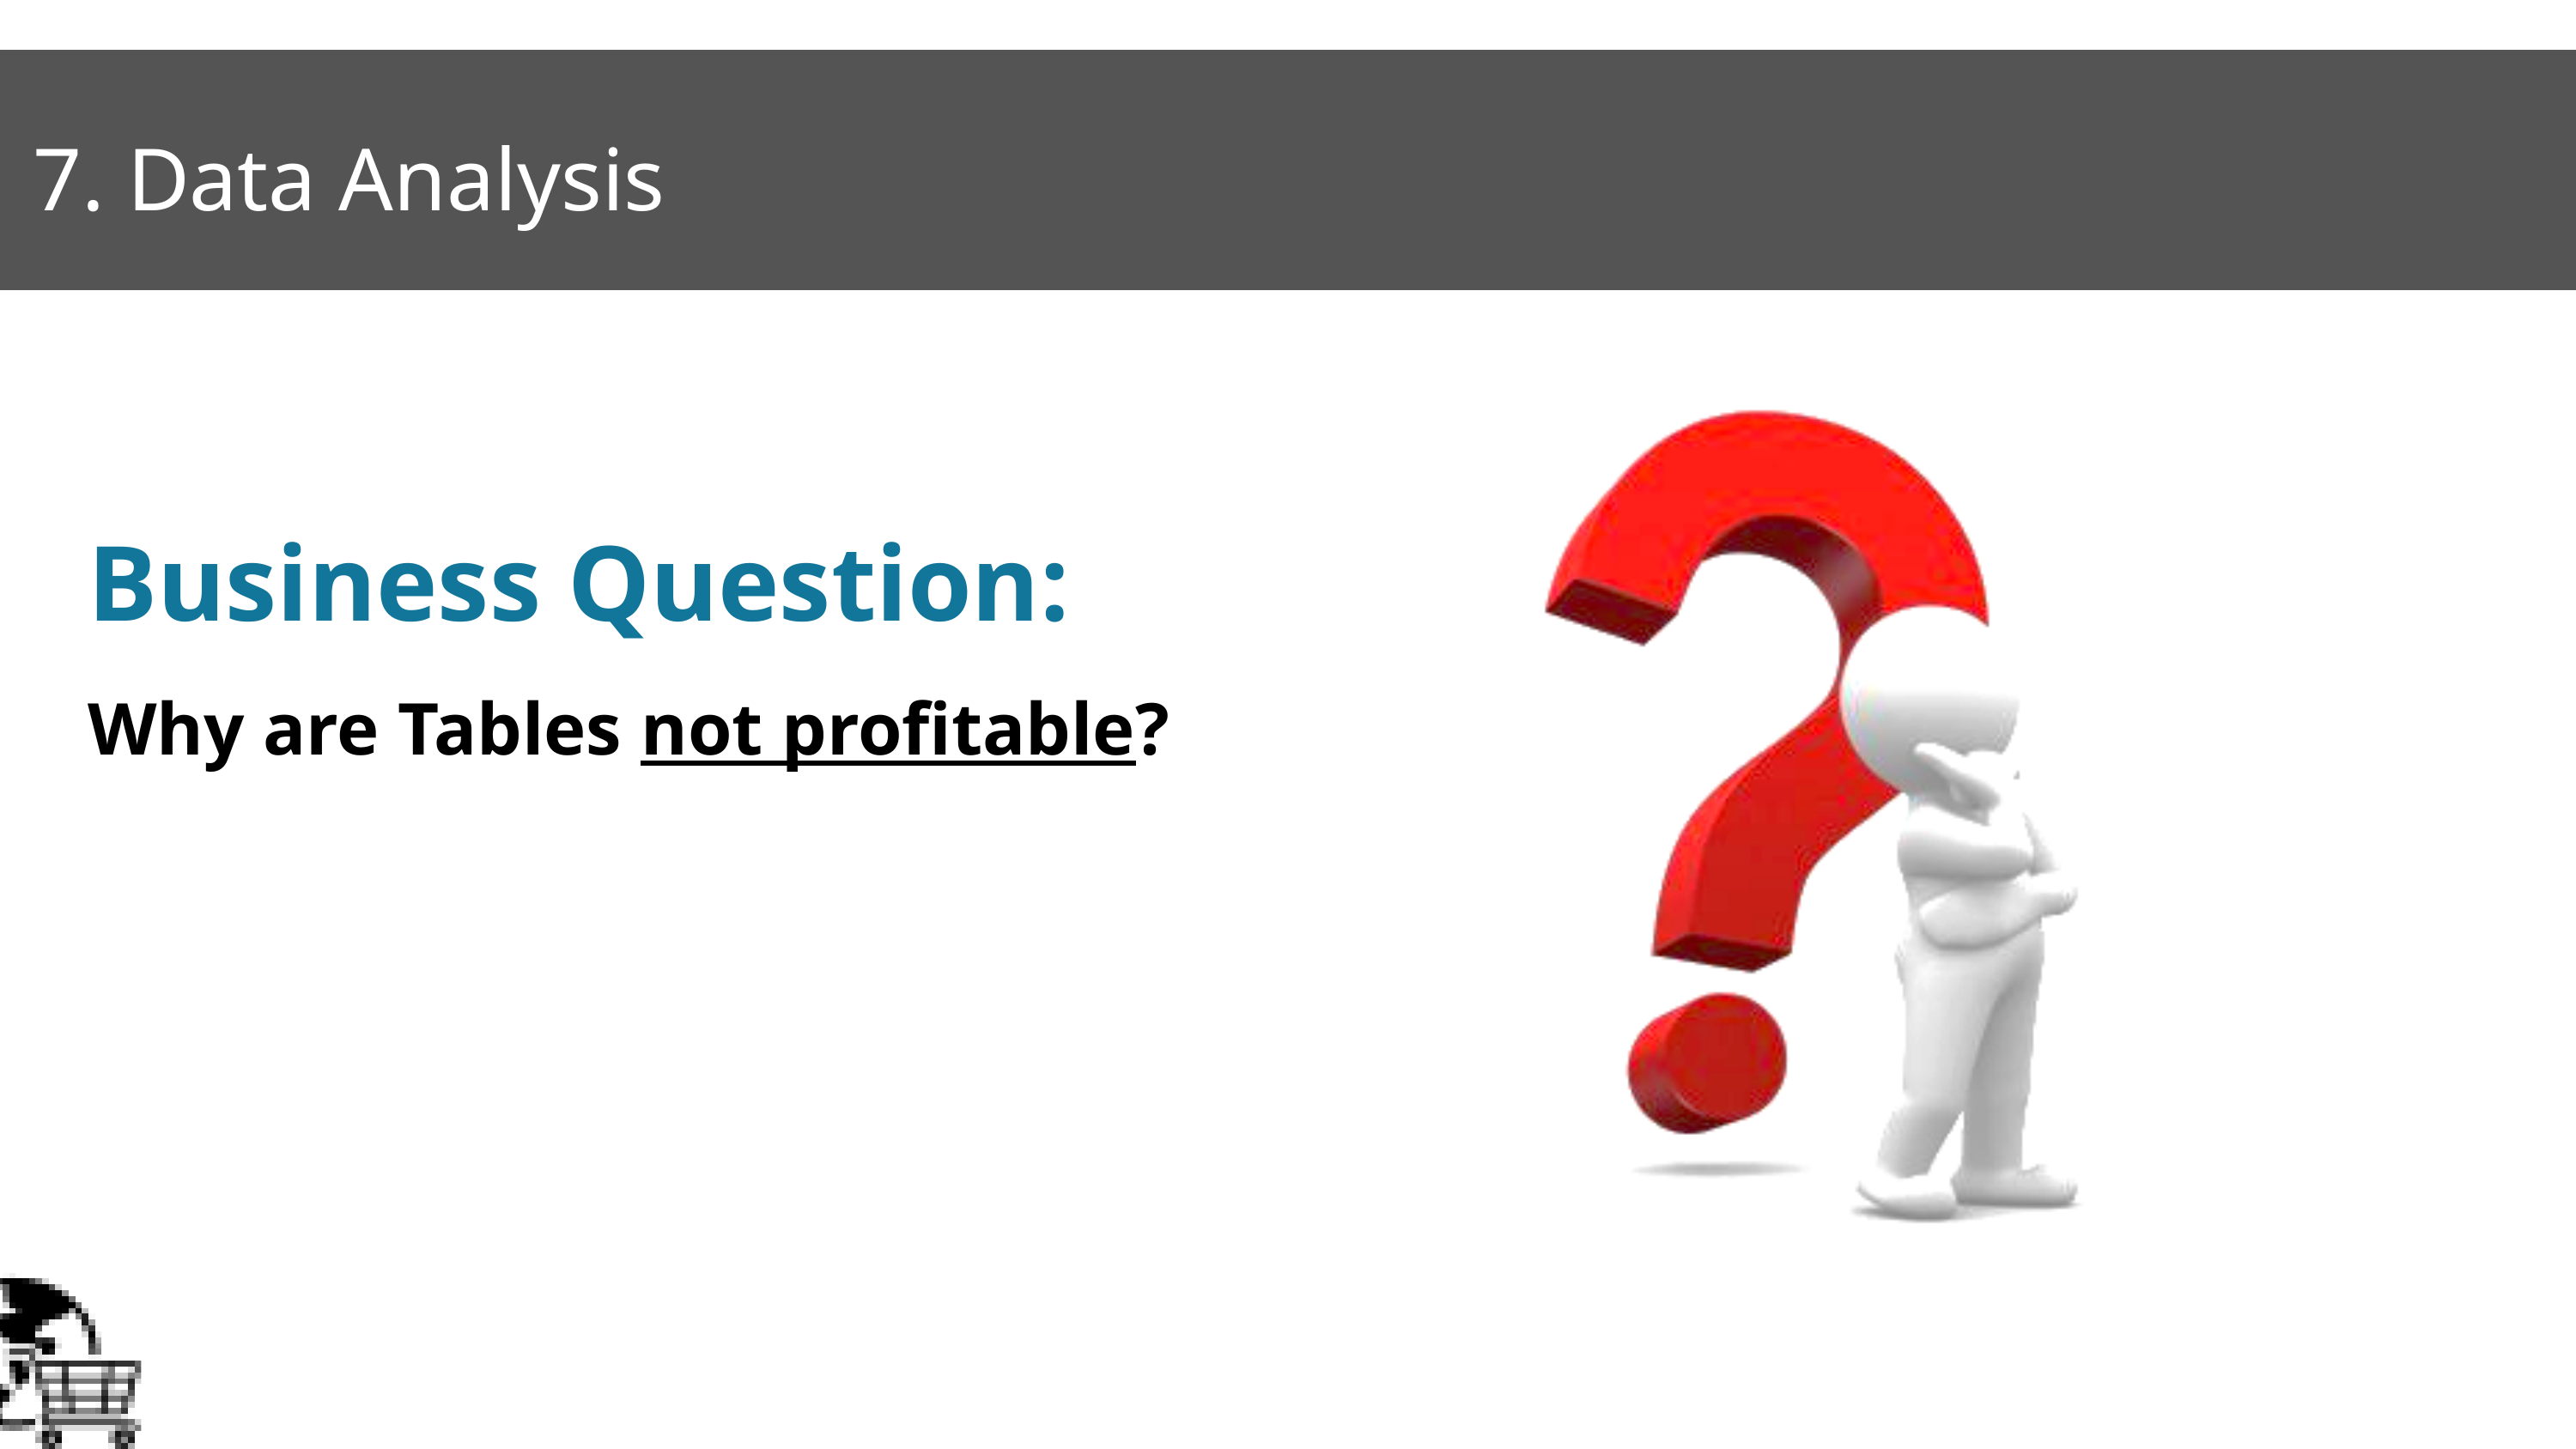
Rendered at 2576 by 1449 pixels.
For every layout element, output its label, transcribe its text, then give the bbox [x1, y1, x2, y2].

picture [1352, 359, 2314, 1319]
text_box Business Question: [75, 511, 1347, 649]
text_box Why are Tables not profitable? [75, 676, 1347, 776]
text_box [0, 1273, 142, 1449]
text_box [0, 0, 2576, 291]
